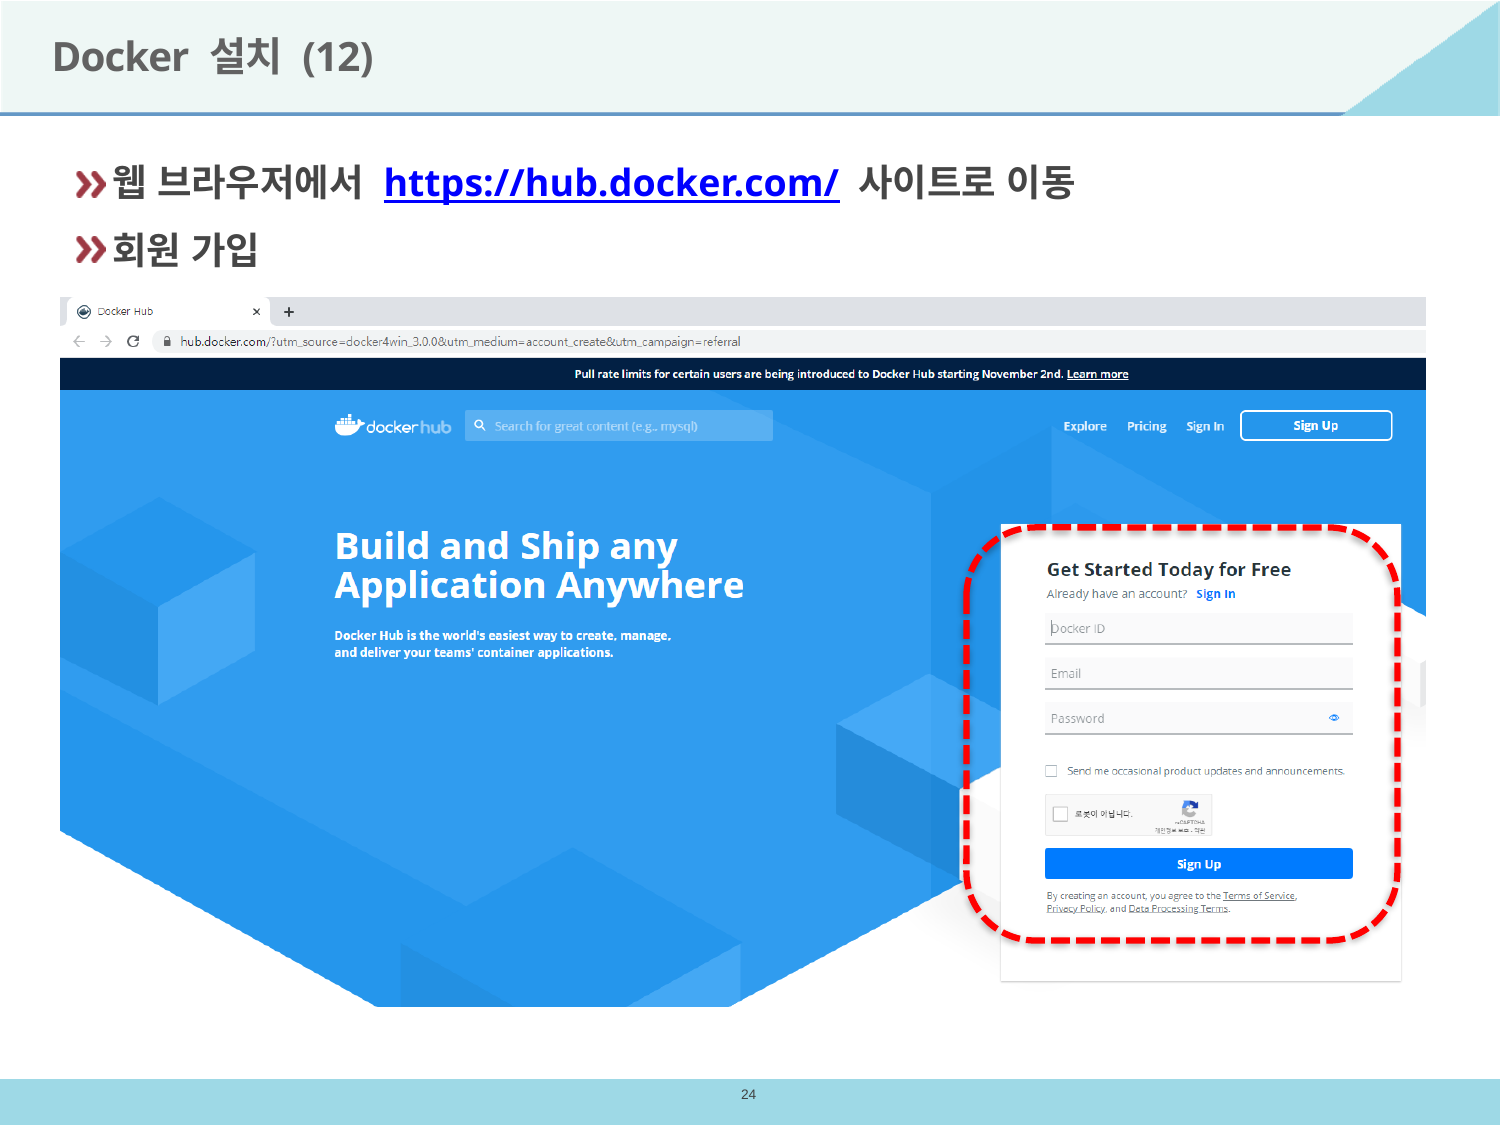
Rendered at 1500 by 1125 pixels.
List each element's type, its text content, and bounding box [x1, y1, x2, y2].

title Docker 설치 (12) [45, 19, 1396, 92]
picture [75, 171, 106, 198]
picture [75, 236, 106, 263]
list 웹 브라우저에서 https://hub.docker.com/ 사이트로 이동 회원 가입 [60, 146, 1440, 1063]
picture [0, 1, 1500, 116]
picture [59, 297, 1426, 1007]
picture [0, 1079, 1500, 1125]
